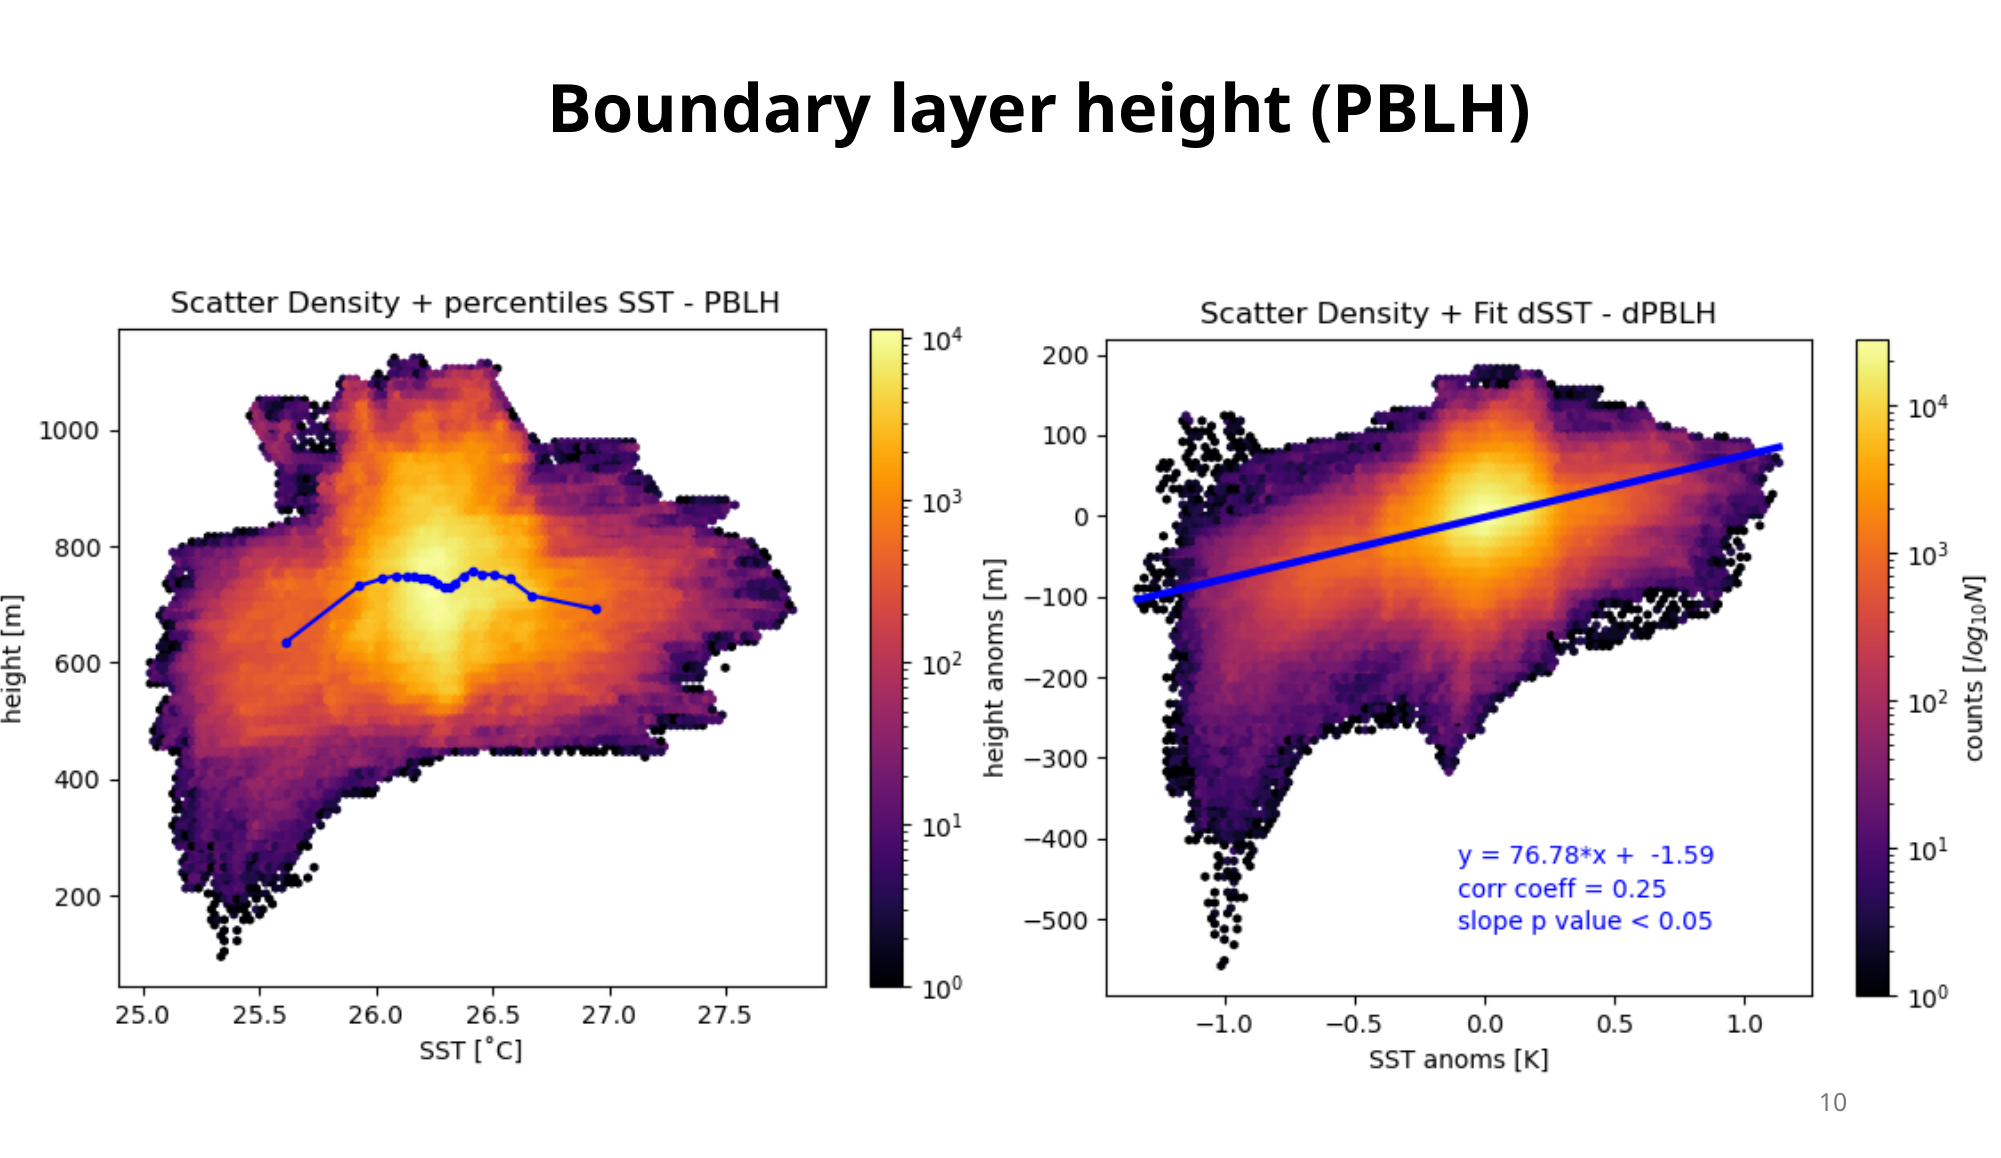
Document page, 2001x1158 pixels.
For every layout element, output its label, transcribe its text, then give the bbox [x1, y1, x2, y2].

text_box Boundary layer height (PBLH) [532, 58, 1585, 153]
slide_number 10 [1412, 1082, 1863, 1135]
picture [0, 280, 2000, 1082]
